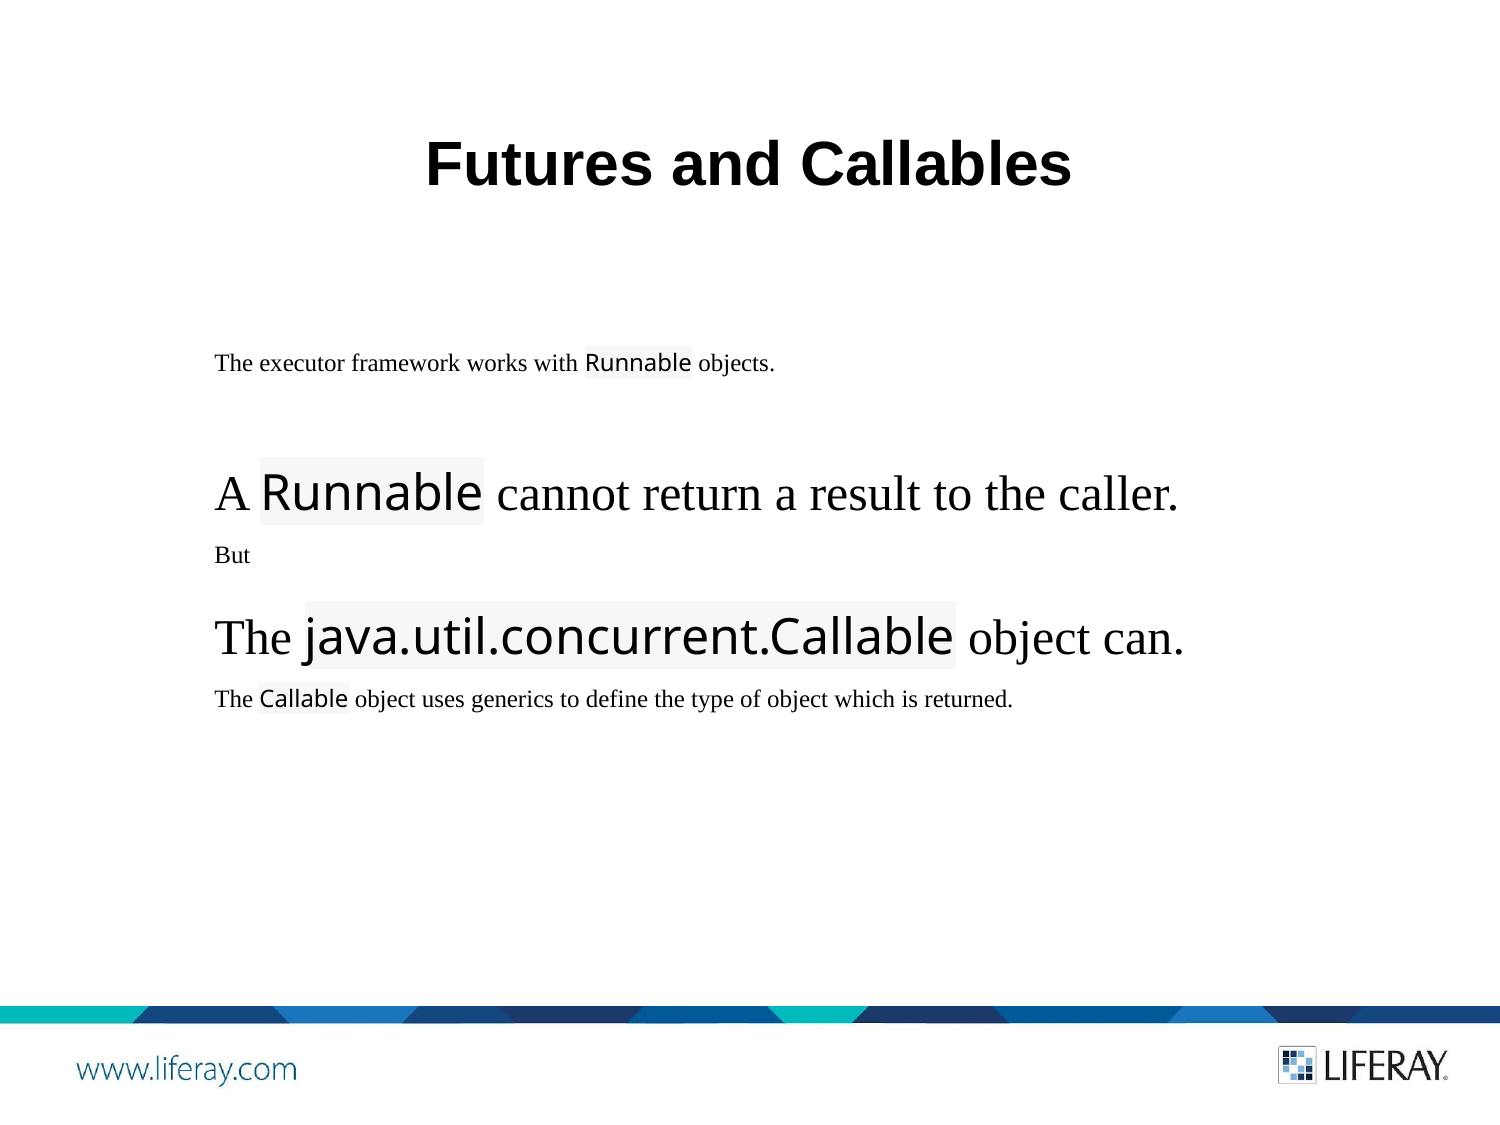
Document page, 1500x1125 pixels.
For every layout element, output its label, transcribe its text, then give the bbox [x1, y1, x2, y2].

text_box The executor framework works with Runnable objects. A Runnable cannot return a result to the caller. But The java.util.concurrent.Callable object can. The Callable object uses generics to define the type of object which is returned. [199, 313, 1367, 899]
title Futures and Callables [51, 97, 1449, 223]
picture [0, 1006, 1500, 1125]
